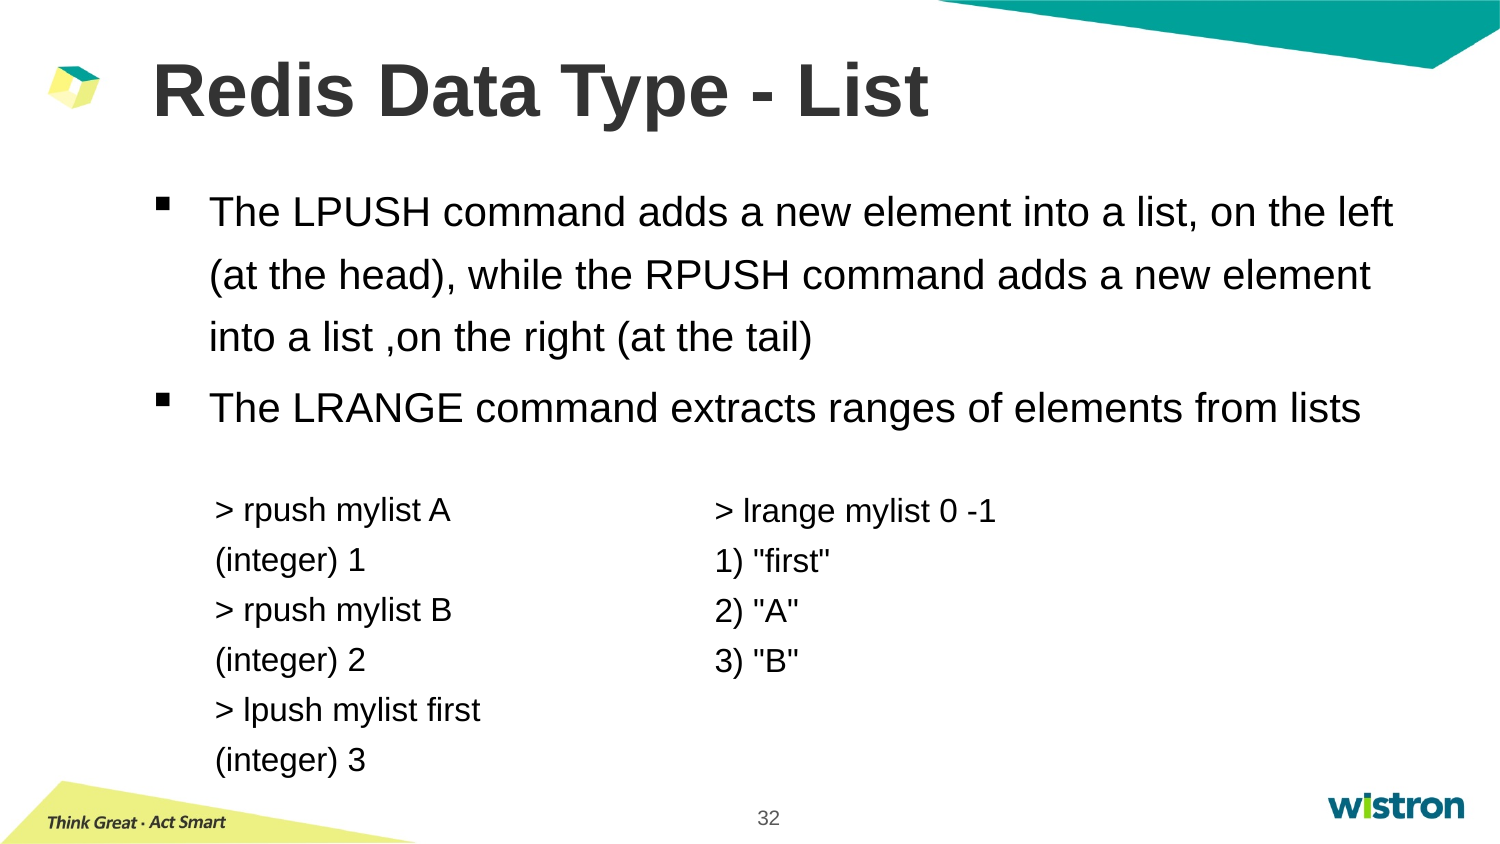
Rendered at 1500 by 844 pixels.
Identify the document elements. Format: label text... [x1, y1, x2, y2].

title Redis Data Type - List [137, 34, 1438, 141]
text_box > lrange mylist 0 -1 1) "first" 2) "A" 3) "B" [624, 471, 1375, 687]
slide_number 32 [724, 796, 813, 844]
list The LPUSH command adds a new element into a list, on the left (at the head), while the RPUSH command adds a new element into a list ,on the right (at the tail) The LRANGE command extracts ranges of elements from lists [137, 165, 1438, 722]
text_box > rpush mylist A (integer) 1 > rpush mylist B (integer) 2 > lpush mylist first (integer) 3 [124, 471, 875, 786]
picture [0, 0, 1500, 844]
